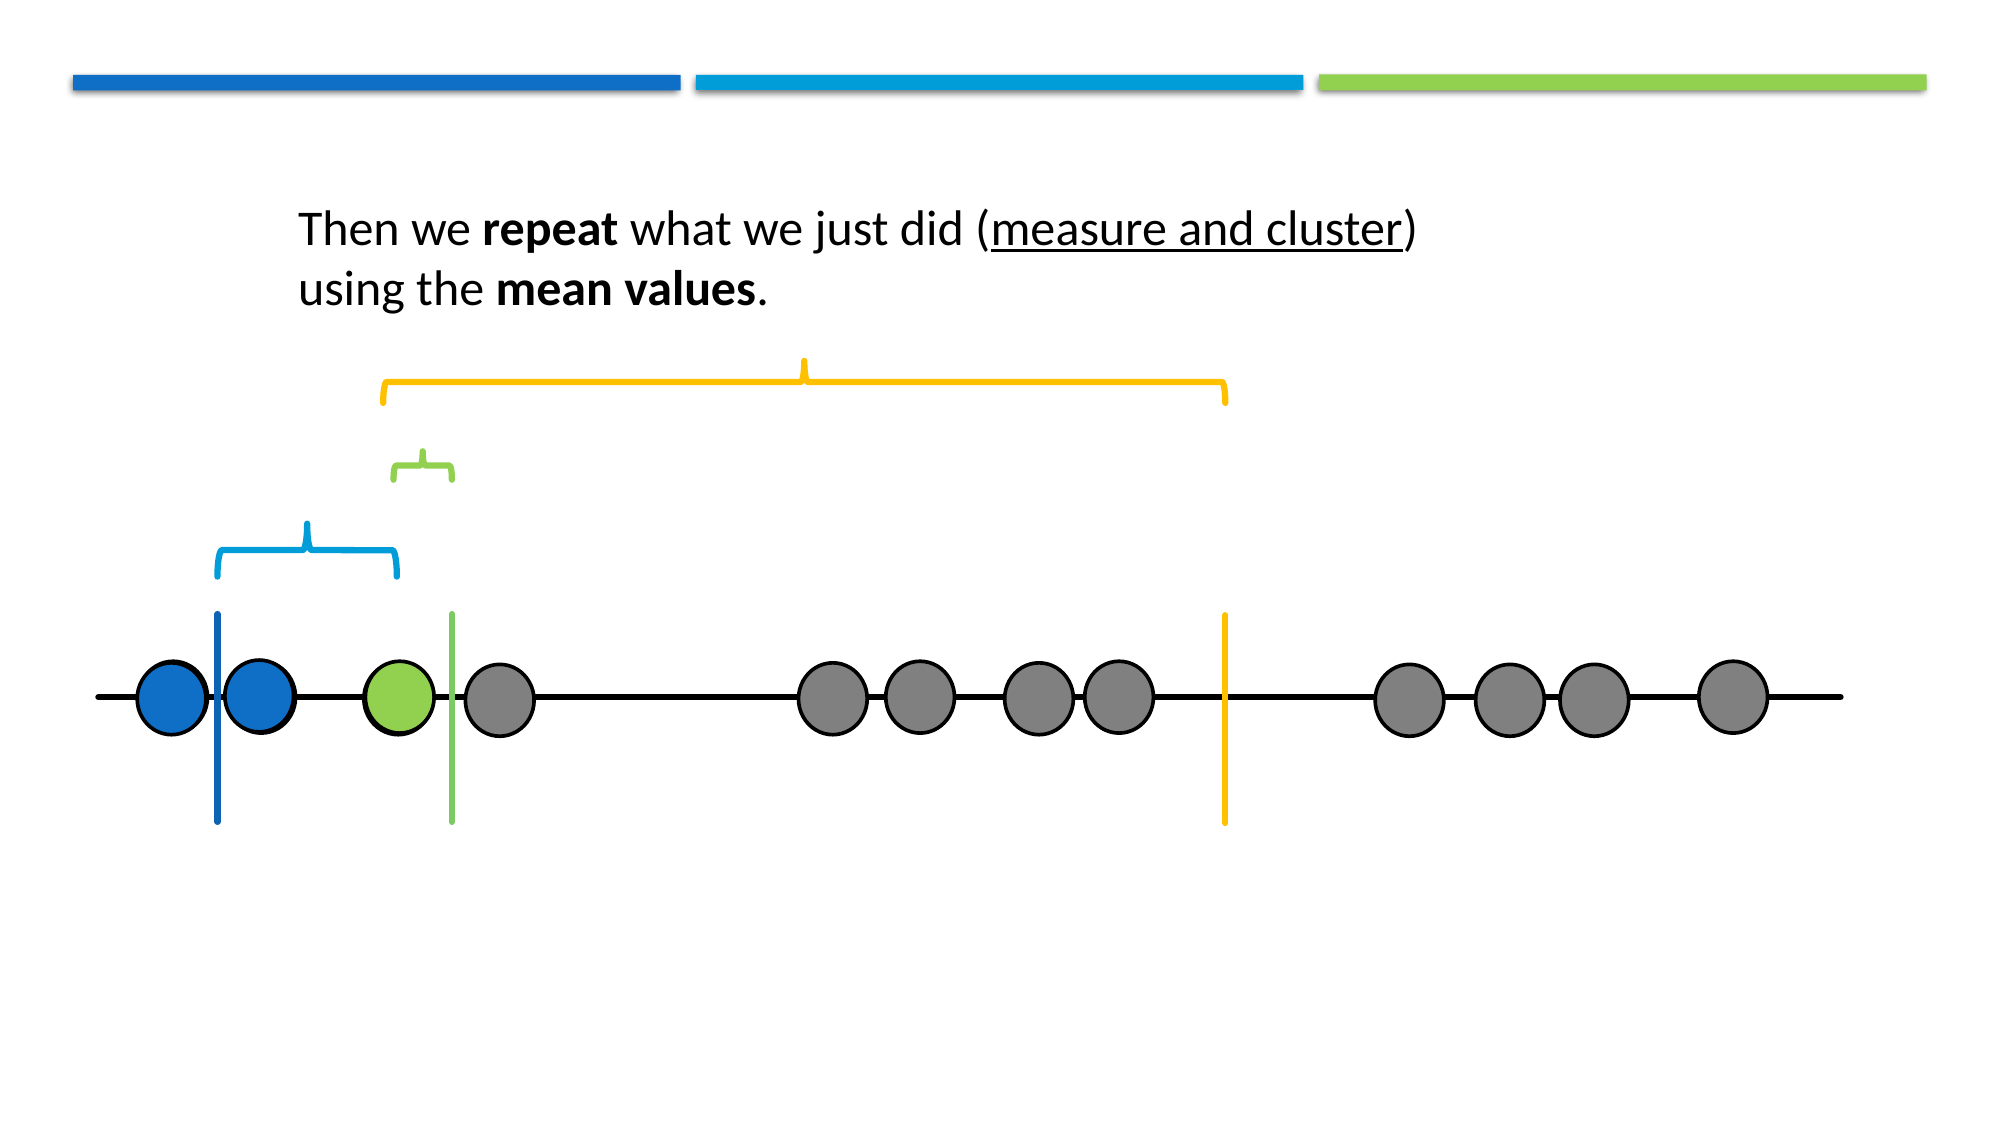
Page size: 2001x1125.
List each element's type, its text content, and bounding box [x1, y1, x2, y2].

text_box [1373, 662, 1446, 695]
text_box [1084, 709, 1154, 735]
text_box [225, 709, 294, 734]
text_box [885, 709, 955, 735]
text_box Then we repeat what we just did (measure and cluster) using the mean values. [283, 188, 1444, 323]
text_box [464, 709, 535, 739]
text_box [223, 658, 296, 695]
text_box [363, 659, 436, 695]
text_box [1474, 662, 1546, 695]
text_box [1374, 709, 1445, 739]
text_box [1698, 709, 1768, 735]
text_box [884, 659, 957, 695]
text_box [135, 661, 208, 695]
text_box [1474, 709, 1546, 739]
text_box [796, 661, 869, 695]
text_box [1004, 709, 1074, 737]
text_box [136, 709, 207, 737]
text_box [392, 450, 453, 481]
text_box [463, 662, 536, 695]
text_box [1697, 659, 1770, 695]
text_box [1003, 661, 1075, 695]
text_box [365, 709, 435, 735]
text_box [216, 522, 398, 578]
text_box [1559, 709, 1630, 739]
text_box [798, 709, 868, 737]
text_box [1558, 662, 1631, 695]
text_box [382, 359, 1227, 404]
text_box [1083, 659, 1156, 695]
